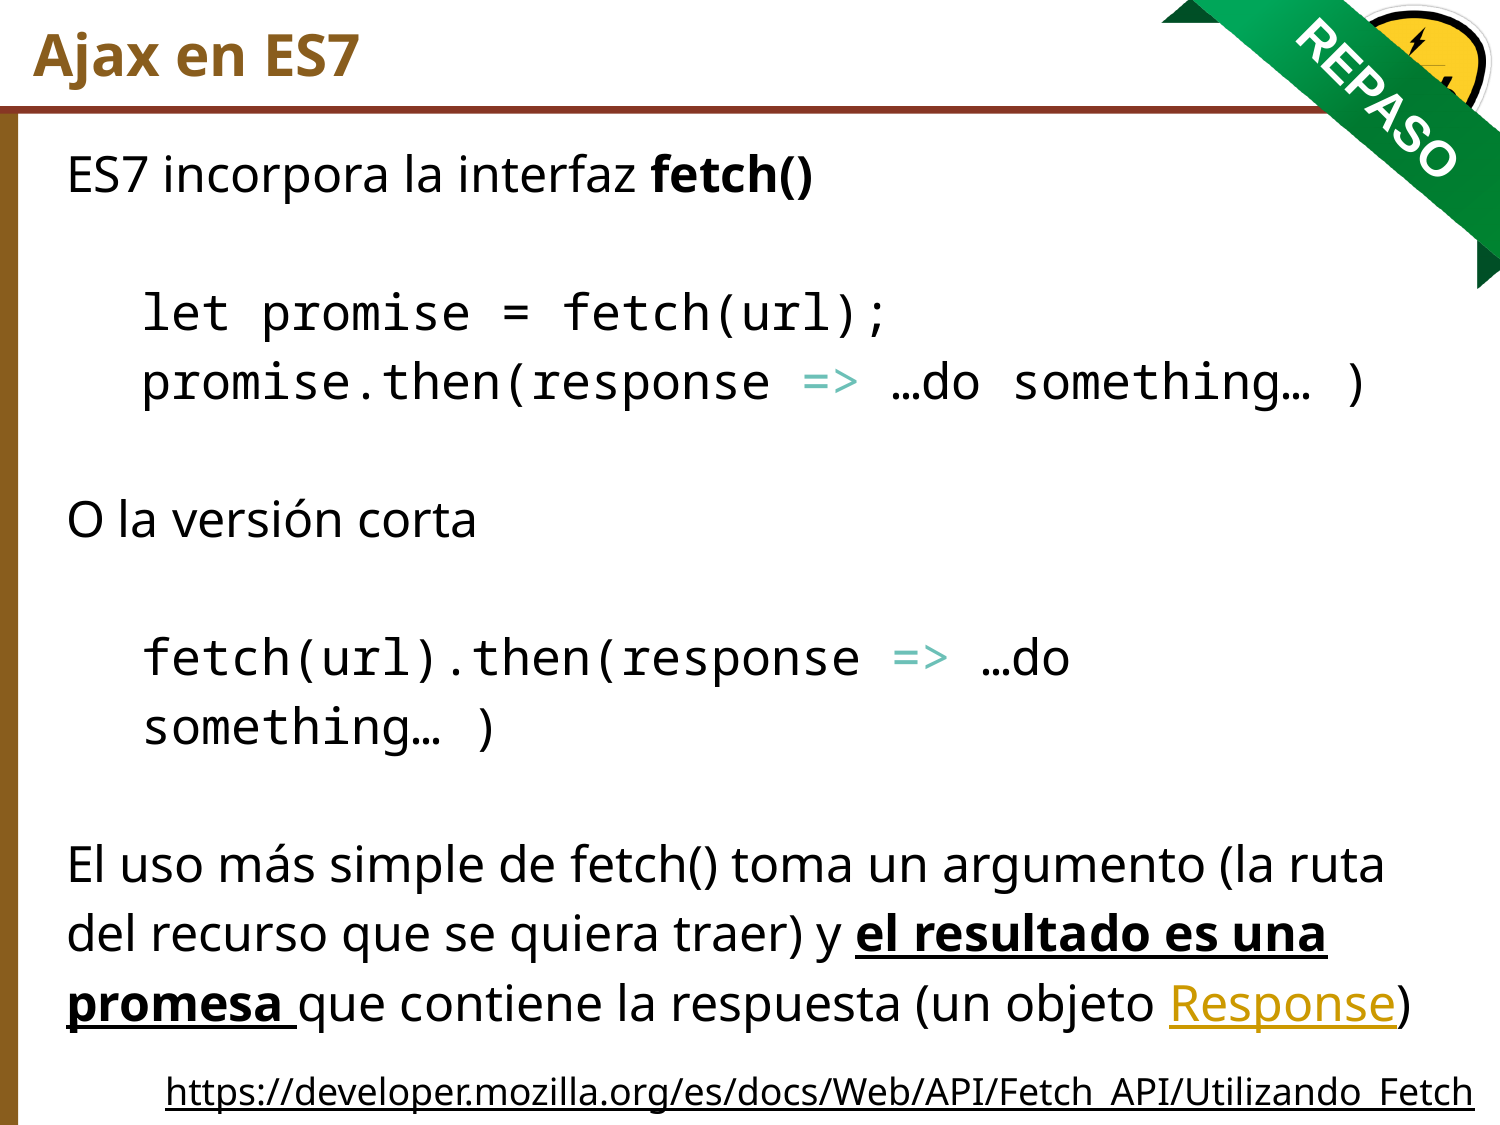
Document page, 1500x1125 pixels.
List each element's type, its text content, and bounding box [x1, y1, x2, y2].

text_box https://developer.mozilla.org/es/docs/Web/API/Fetch_API/Utilizando_Fetch [149, 1052, 1500, 1125]
title Ajax en ES7 [18, 0, 1155, 107]
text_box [1160, 0, 1500, 289]
list ES7 incorpora la interfaz fetch() let promise = fetch(url); promise.then(response => …do something… ) O la versión corta fetch(url).then(response => …do something… ) El uso más simple de fetch() toma un argumento (la ruta del recurso que se quiera traer) y el resultado es una promesa que contiene la respuesta (un objeto Response) [51, 118, 1449, 1053]
